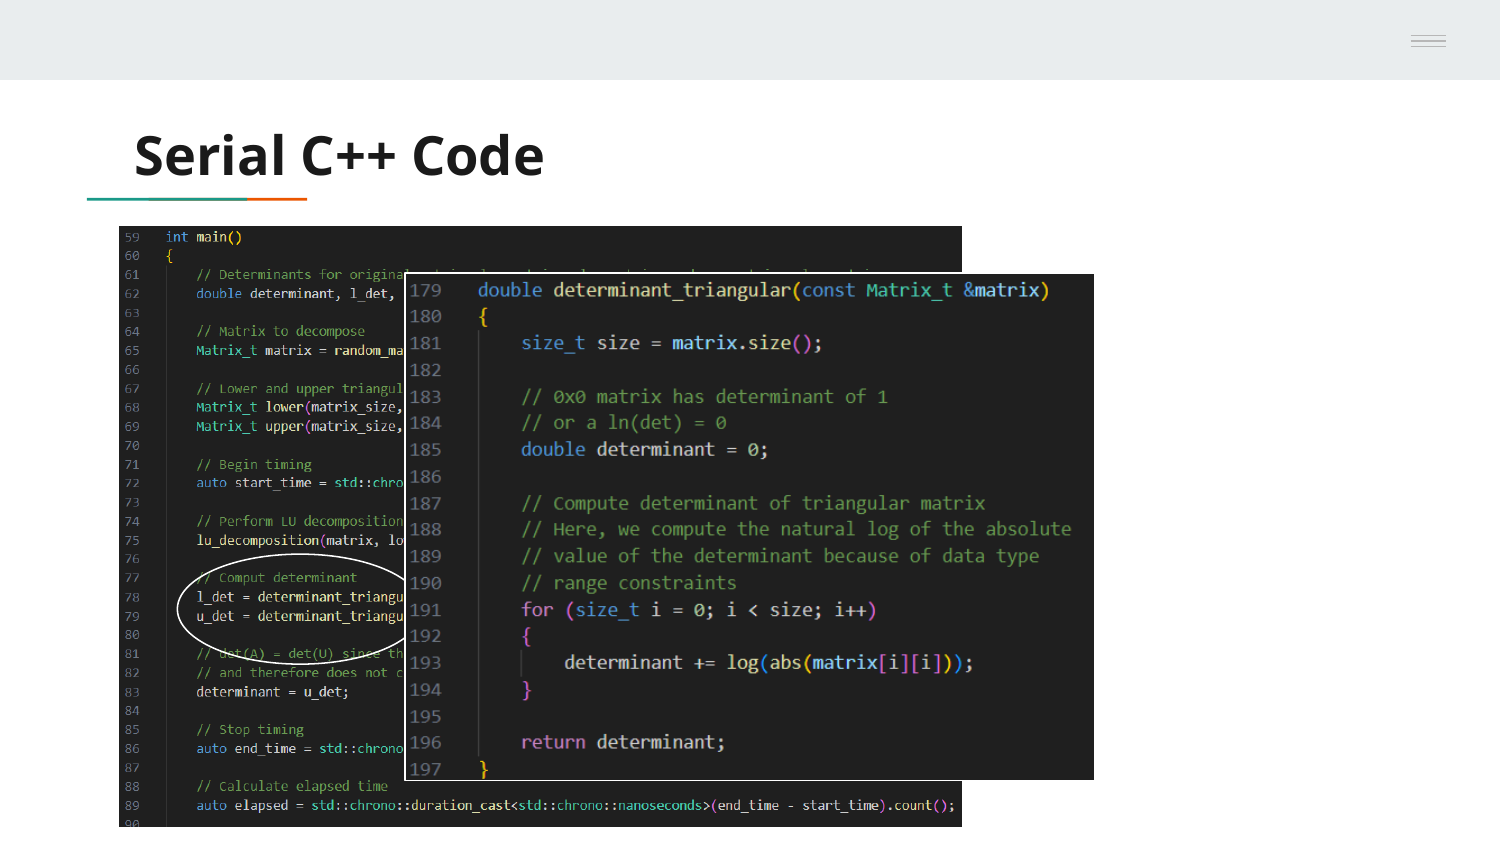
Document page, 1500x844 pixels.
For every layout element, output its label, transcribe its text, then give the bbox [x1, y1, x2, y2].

title Serial C++ Code [119, 106, 1381, 194]
picture [119, 226, 1095, 827]
